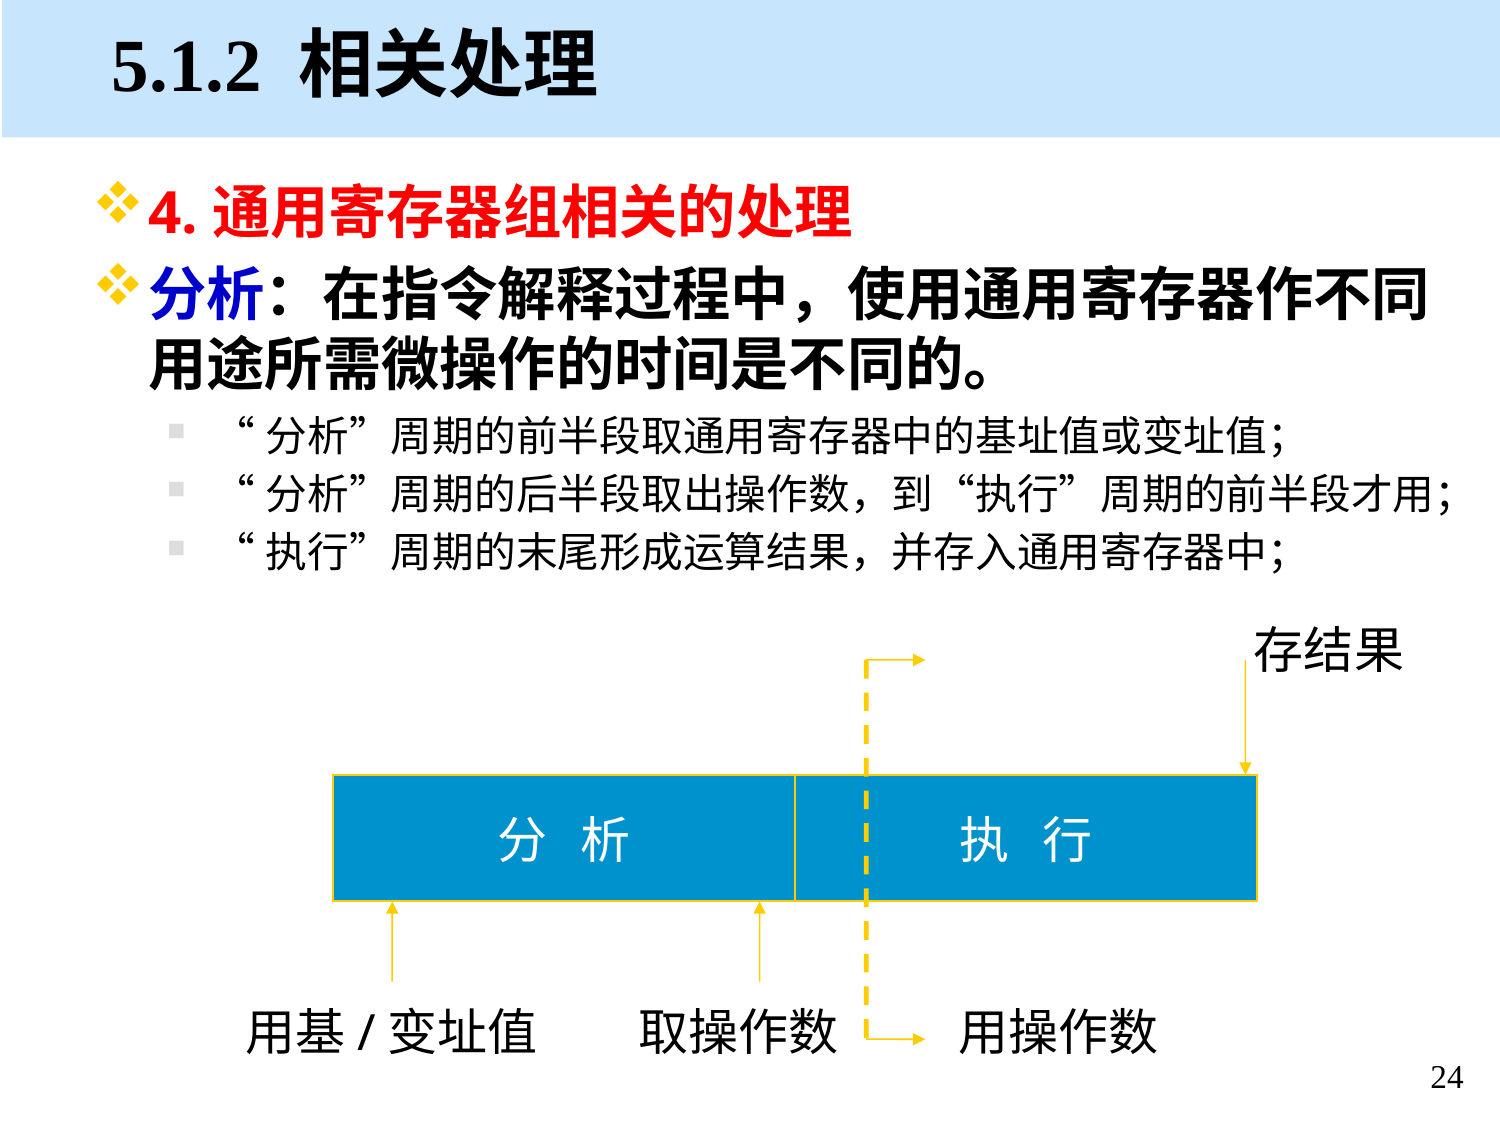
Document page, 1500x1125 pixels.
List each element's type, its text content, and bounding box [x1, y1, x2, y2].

title 5.1.2 相关处理 [96, 11, 1385, 112]
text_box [249, 659, 1258, 1063]
list 4.通用寄存器组相关的处理 分析：在指令解释过程中，使用通用寄存器作不同用途所需微操作的时间是不同的。 “分析”周期的前半段取通用寄存器中的基址值或变址值； “分析”周期的后半段取出操作数，到“执行”周期的前半段才用； “执行”周期的末尾形成运算结果，并存入通用寄存器中； [76, 167, 1472, 1087]
text_box 存结果 [1239, 610, 1442, 686]
